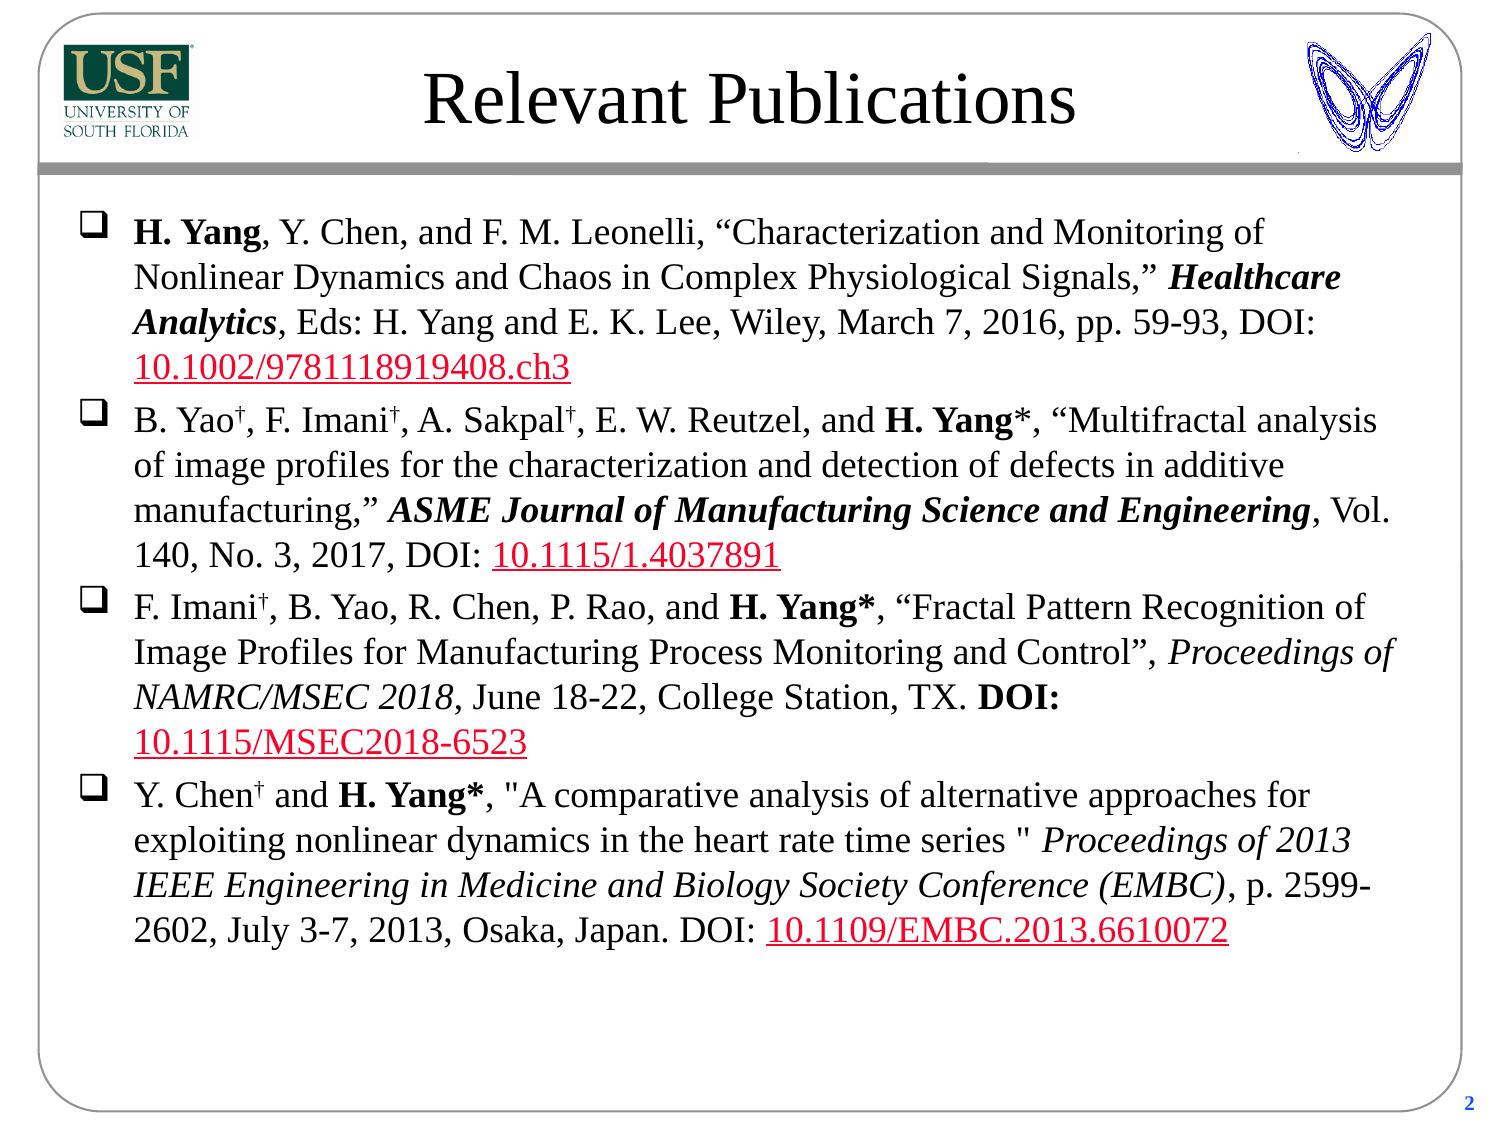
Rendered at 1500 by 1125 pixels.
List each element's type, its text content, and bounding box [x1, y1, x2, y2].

picture [57, 40, 199, 141]
list H. Yang, Y. Chen, and F. M. Leonelli, “Characterization and Monitoring of Nonlinear Dynamics and Chaos in Complex Physiological Signals,” Healthcare Analytics, Eds: H. Yang and E. K. Lee, Wiley, March 7, 2016, pp. 59-93, DOI: 10.1002/9781118919408.ch3 B. Yao†, F. Imani†, A. Sakpal†, E. W. Reutzel, and H. Yang*, “Multifractal analysis of image profiles for the characterization and detection of defects in additive manufacturing,” ASME Journal of Manufacturing Science and Engineering, Vol. 140, No. 3, 2017, DOI: 10.1115/1.4037891 F. Imani†, B. Yao, R. Chen, P. Rao, and H. Yang*, “Fractal Pattern Recognition of Image Profiles for Manufacturing Process Monitoring and Control”, Proceedings of NAMRC/MSEC 2018, June 18-22, College Station, TX. DOI: 10.1115/MSEC2018-6523 Y. Chen† and H. Yang*, "A comparative analysis of alternative approaches for exploiting nonlinear dynamics in the heart rate time series " Proceedings of 2013 IEEE Engineering in Medicine and Biology Society Conference (EMBC), p. 2599-2602, July 3-7, 2013, Osaka, Japan. DOI: 10.1109/EMBC.2013.6610072 [61, 199, 1426, 1088]
title Relevant Publications [199, 36, 1301, 151]
picture [1298, 28, 1438, 153]
